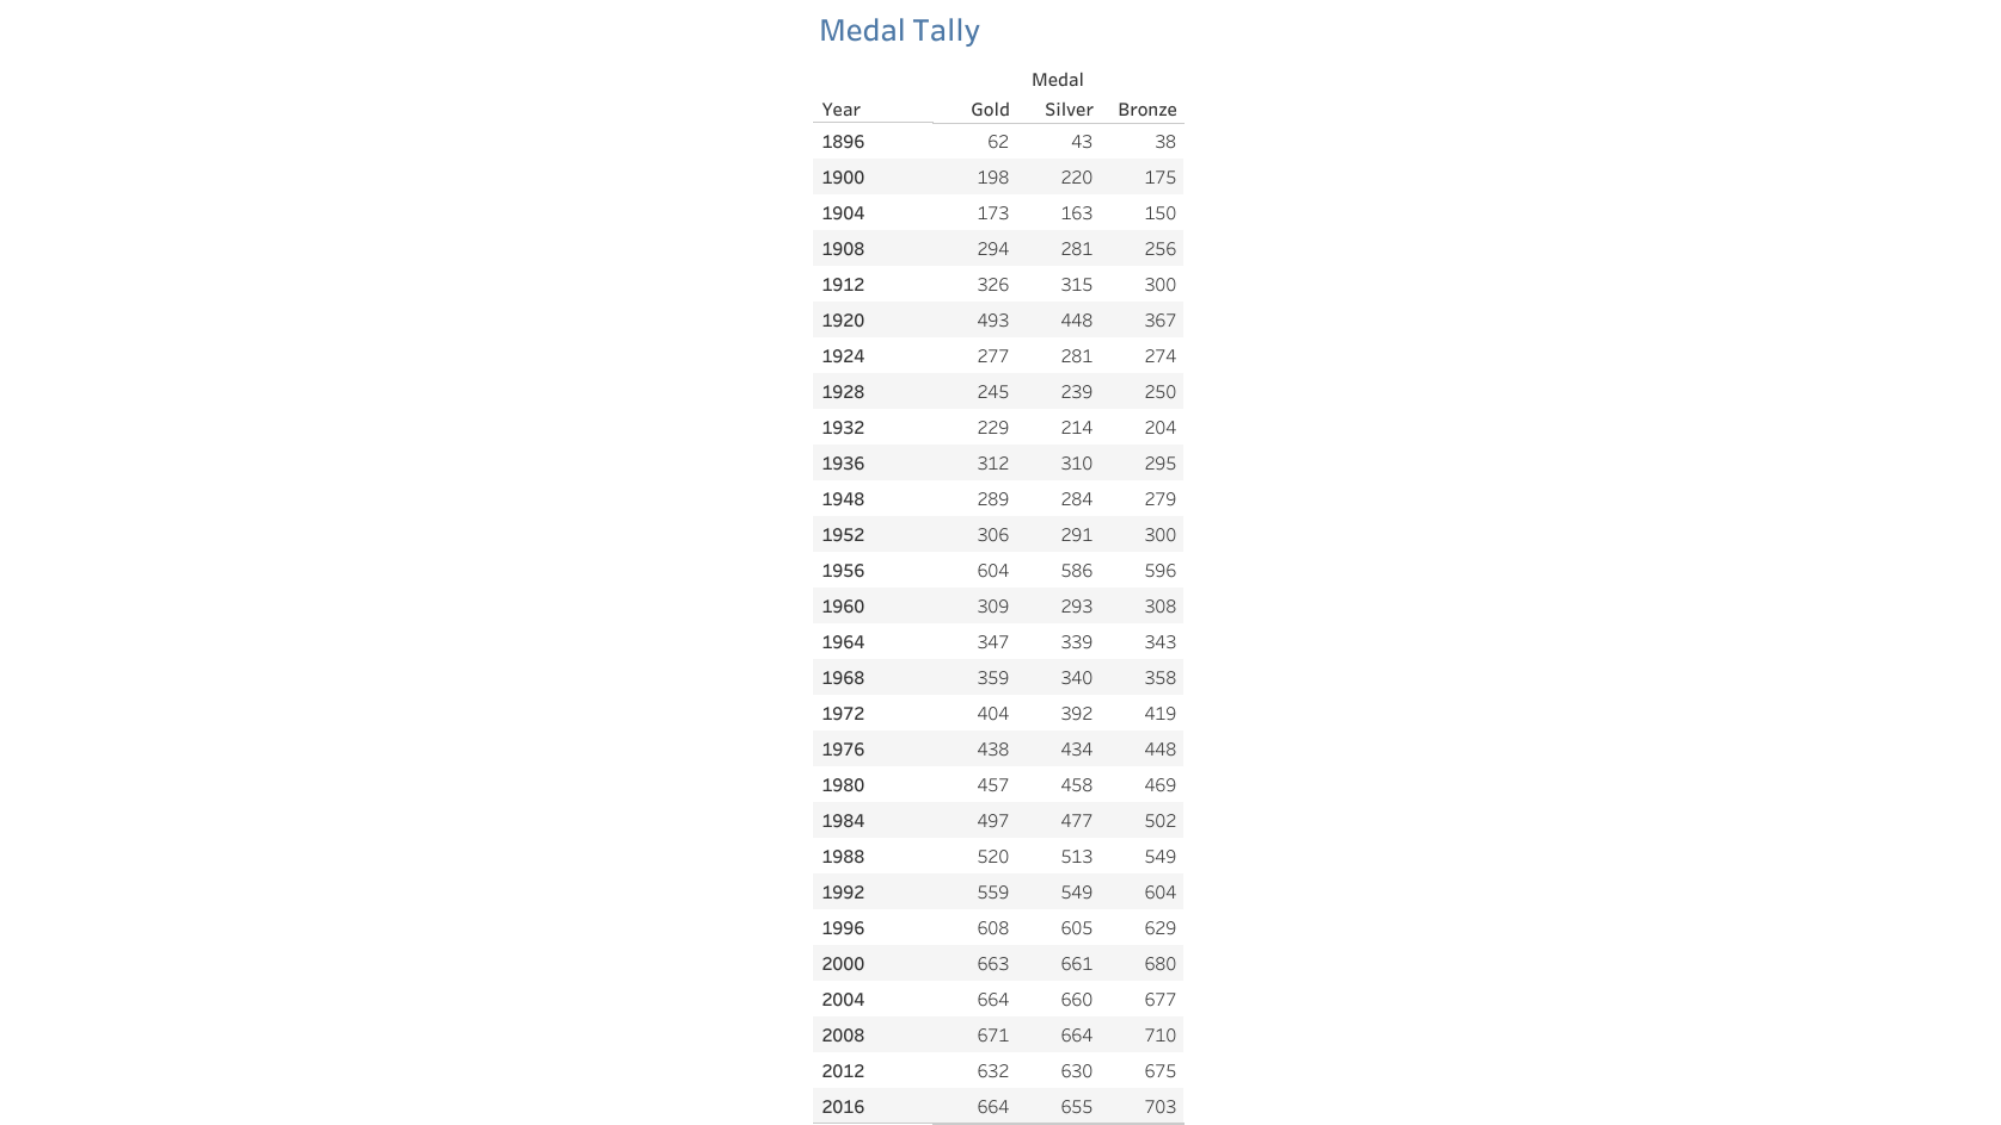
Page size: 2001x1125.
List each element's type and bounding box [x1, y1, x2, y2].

picture [813, 0, 1187, 1125]
